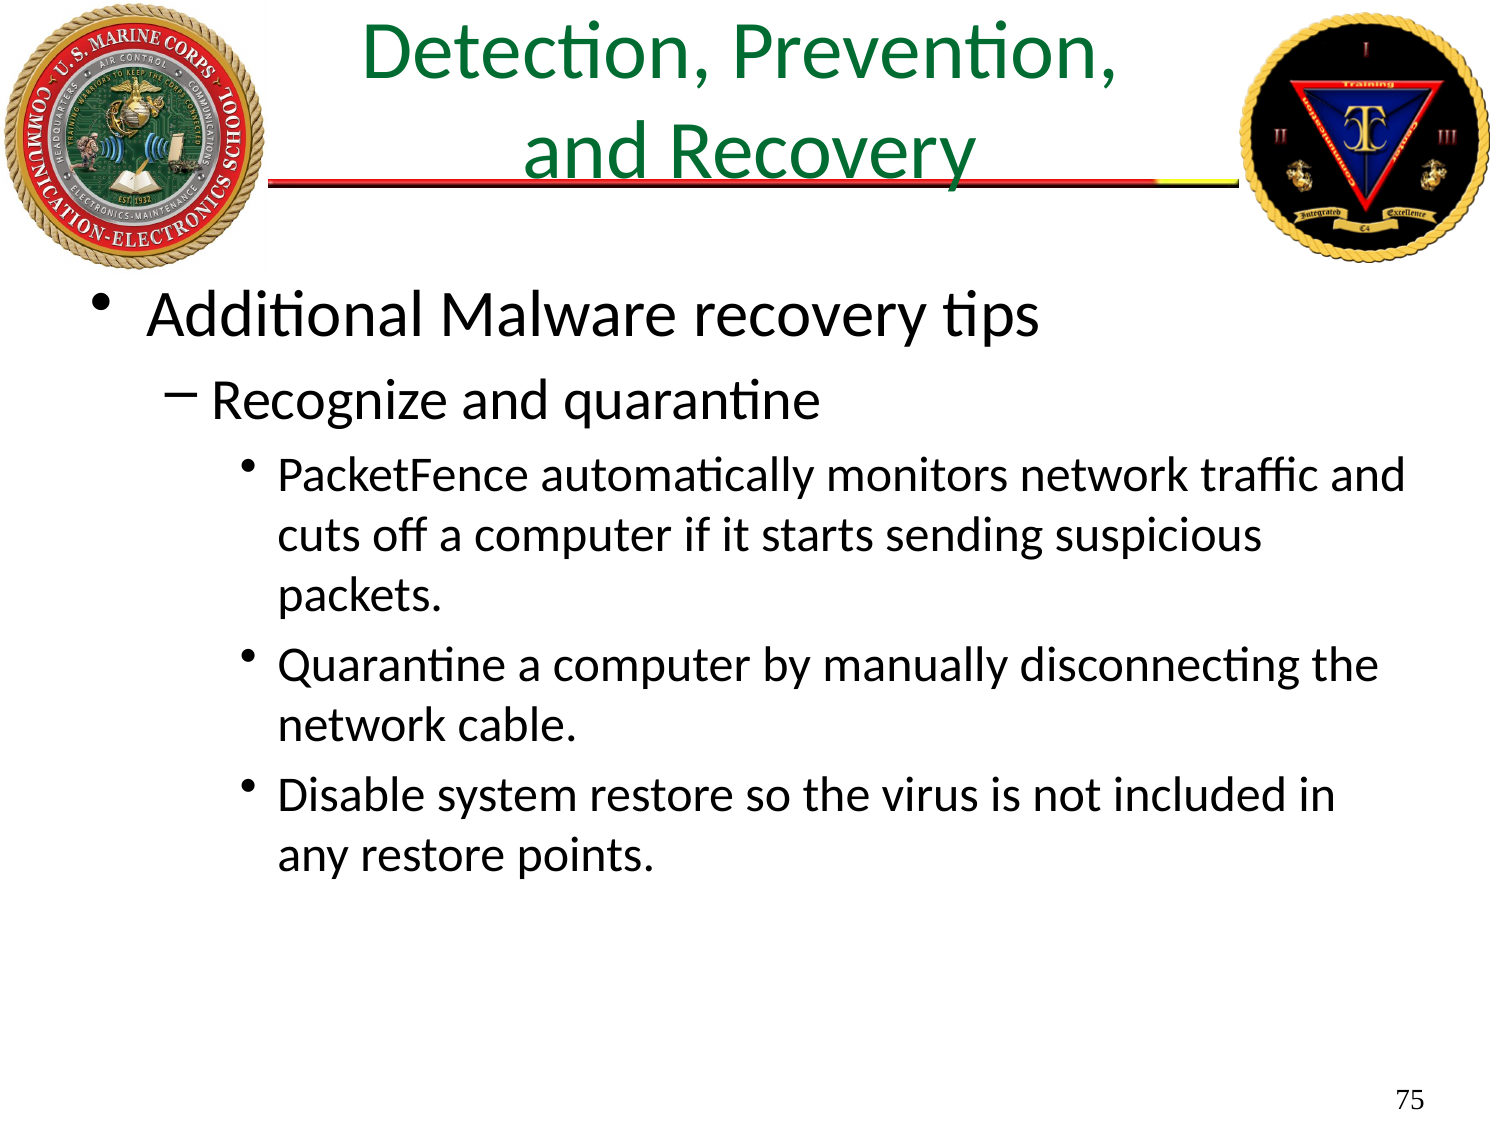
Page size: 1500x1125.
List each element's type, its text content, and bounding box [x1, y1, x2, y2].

list Additional Malware recovery tips Recognize and quarantine PacketFence automatically monitors network traffic and cuts off a computer if it starts sending suspicious packets. Quarantine a computer by manually disconnecting the network cable. Disable system restore so the virus is not included in any restore points. [75, 262, 1425, 1005]
picture [0, 0, 1490, 274]
title Detection, Prevention, and Recovery [75, 0, 1425, 175]
